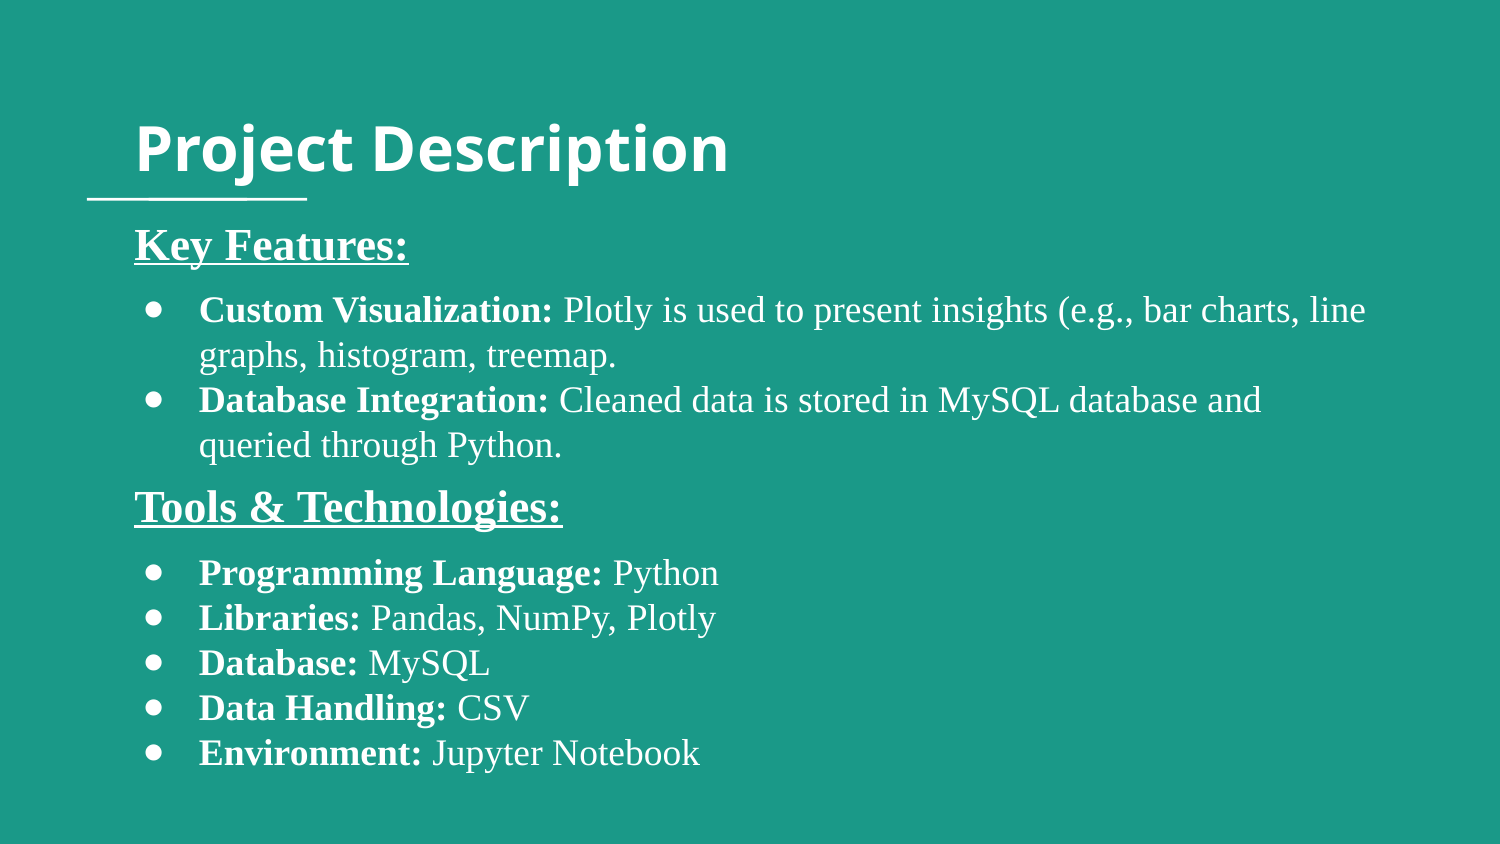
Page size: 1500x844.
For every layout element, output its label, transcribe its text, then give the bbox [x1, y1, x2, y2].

text_box Key Features: [119, 199, 1397, 270]
text_box Custom Visualization: Plotly is used to present insights (e.g., bar charts, line graphs, histogram, treemap. Database Integration: Cleaned data is stored in MySQL database and queried through Python. [108, 270, 1397, 481]
text_box Tools & Technologies: [119, 461, 1397, 532]
text_box Programming Language: Python Libraries: Pandas, NumPy, Plotly Database: MySQL Data Handling: CSV Environment: Jupyter Notebook [108, 532, 1397, 788]
title Project Description [119, 93, 1381, 193]
